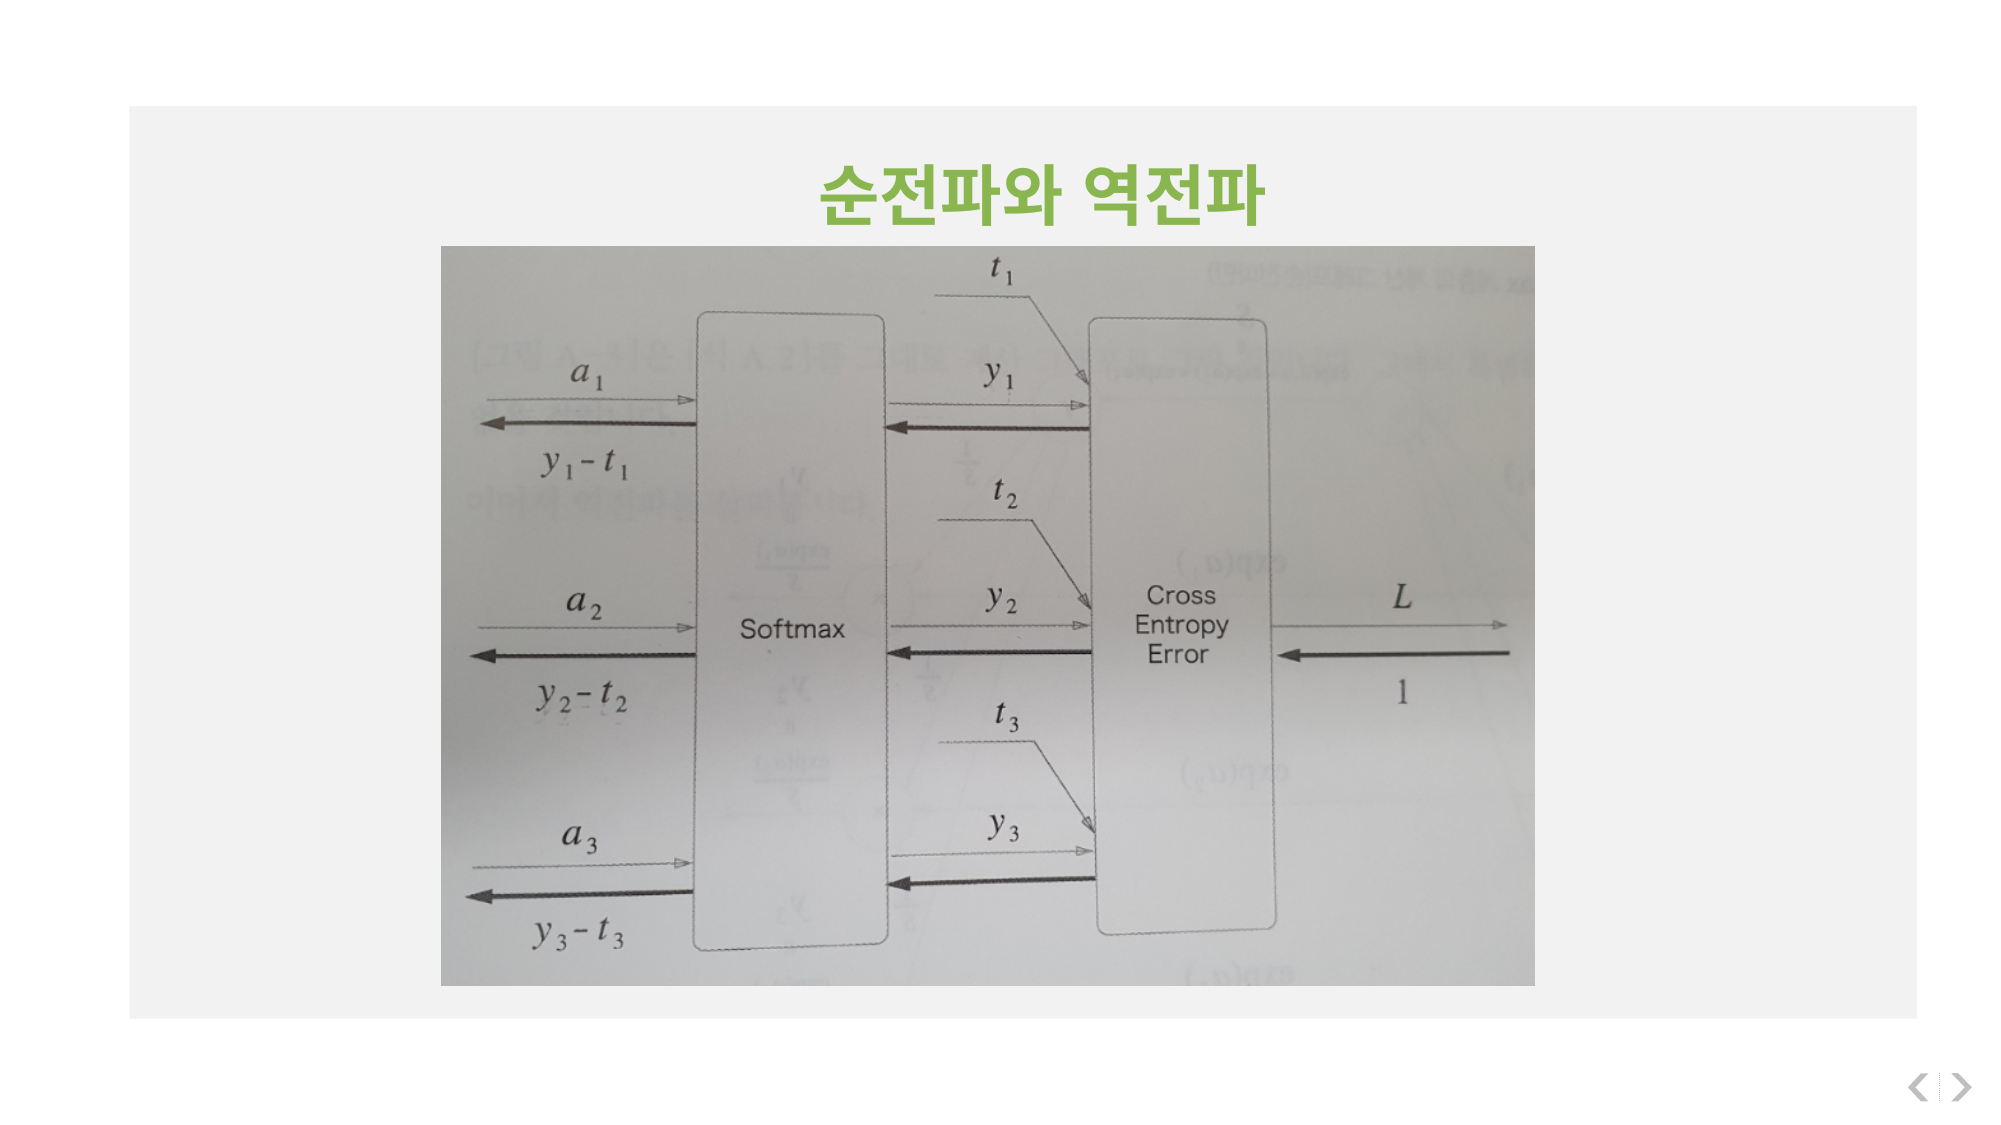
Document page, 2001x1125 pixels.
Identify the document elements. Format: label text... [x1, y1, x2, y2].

picture [441, 246, 1535, 986]
text_box [128, 105, 1918, 1020]
text_box 순전파와 역전파 [704, 106, 1381, 241]
